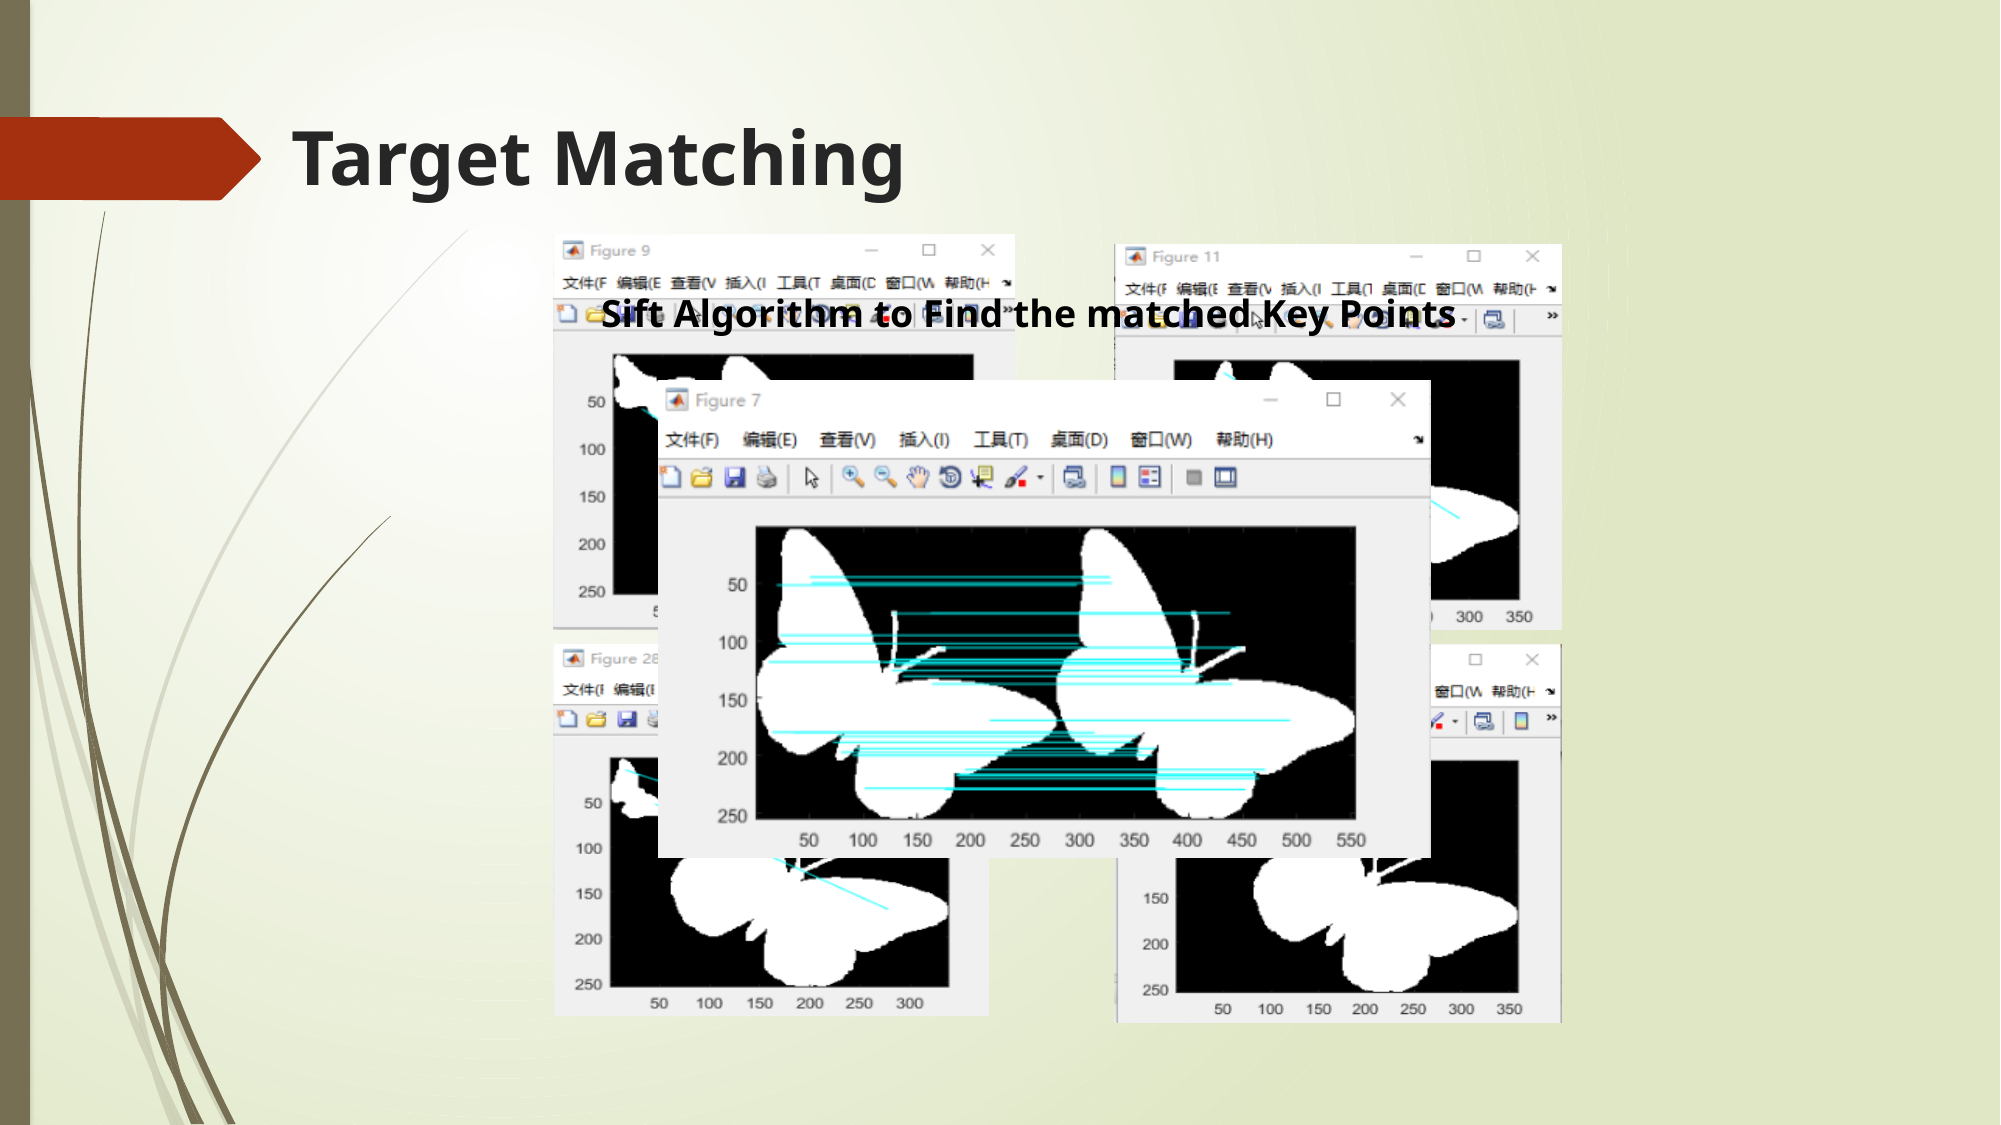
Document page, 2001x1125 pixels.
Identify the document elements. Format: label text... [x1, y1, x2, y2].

title Target Matching [276, 102, 956, 236]
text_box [553, 234, 1563, 1023]
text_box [585, 281, 1669, 858]
